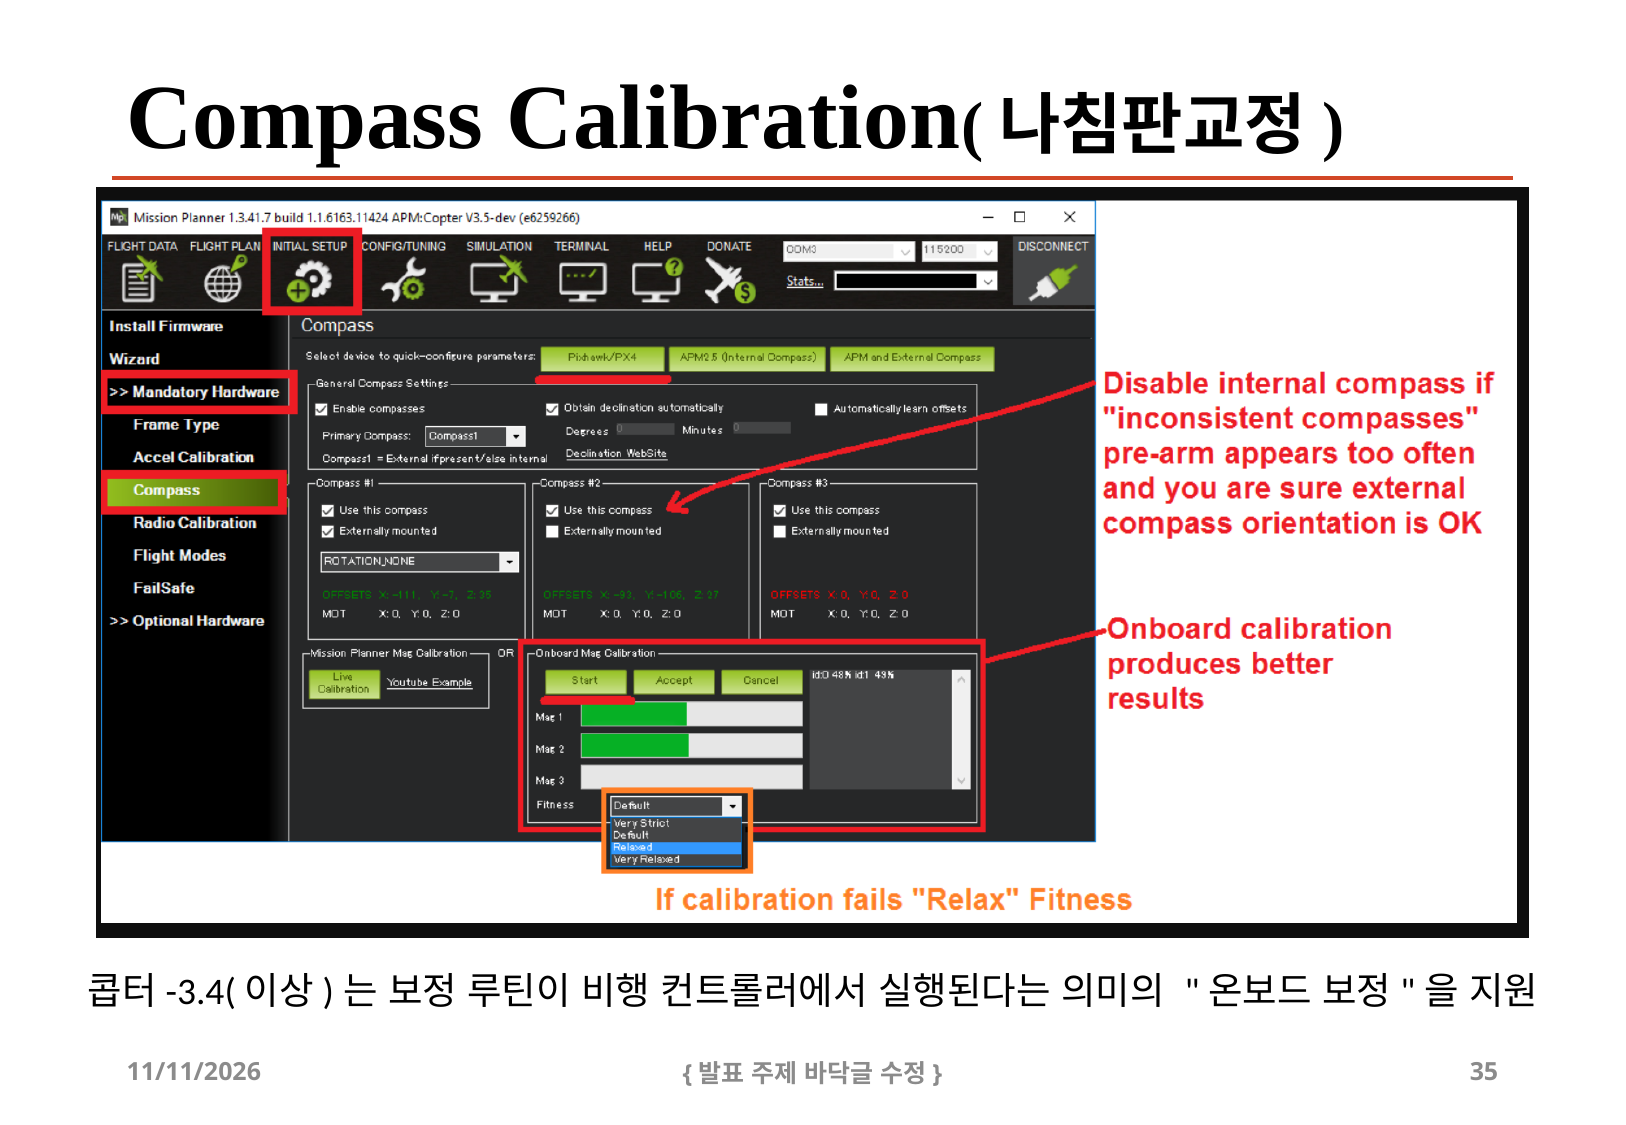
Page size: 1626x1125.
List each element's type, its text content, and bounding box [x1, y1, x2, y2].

slide_number 35 [1433, 1042, 1514, 1103]
footer {발표 주제 바닥글 수정} [538, 1042, 1087, 1103]
text_box 콥터-3.4(이상)는 보정 루틴이 비행 컨트롤러에서 실행된다는 의미의 "온보드 보정"을 지원 [72, 959, 1575, 1020]
title Compass Calibration(나침판교정) [111, 59, 1514, 179]
picture [96, 187, 1529, 938]
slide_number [111, 1042, 303, 1103]
